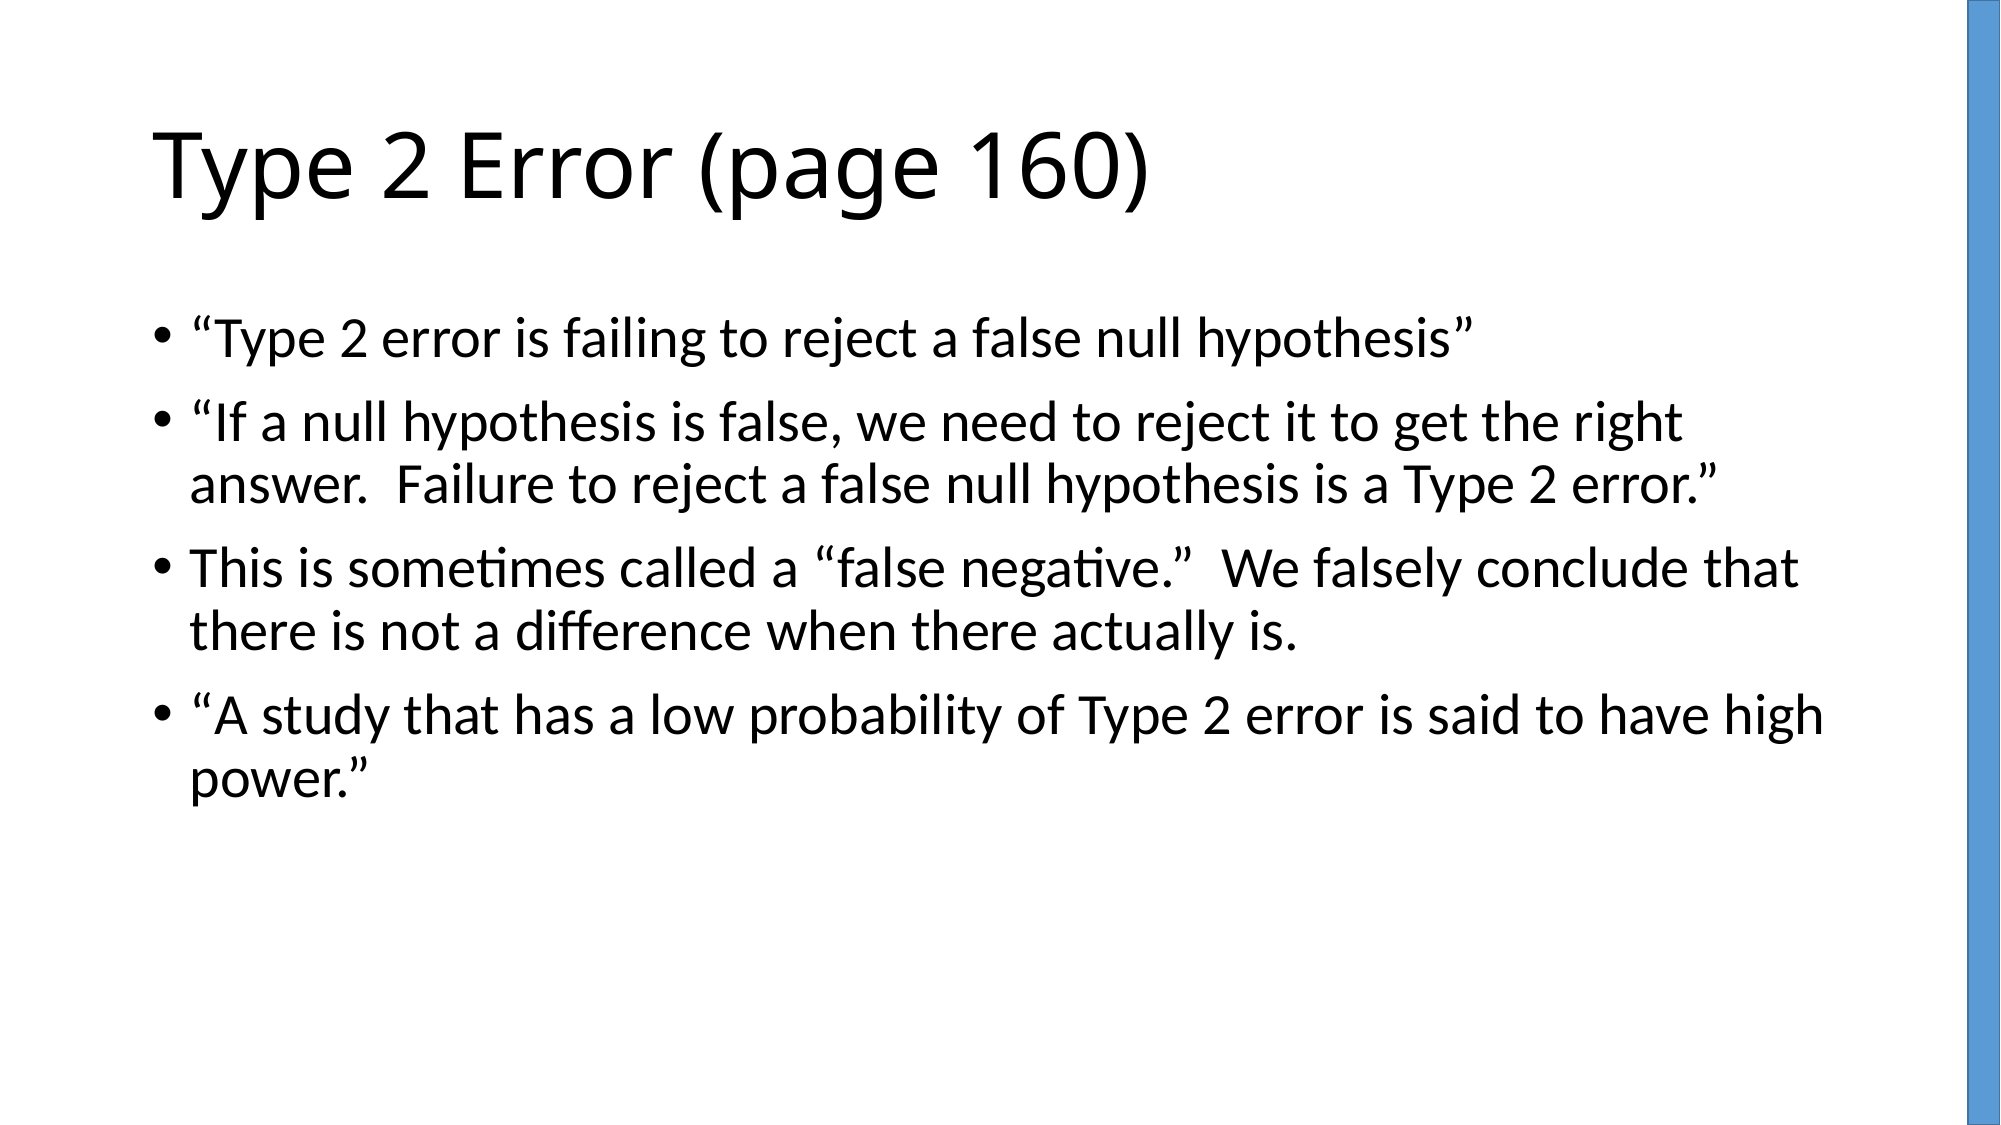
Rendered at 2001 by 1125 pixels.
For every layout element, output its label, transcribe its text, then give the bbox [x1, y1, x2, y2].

text_box [1967, 0, 2000, 1125]
list “Type 2 error is failing to reject a false null hypothesis” “If a null hypothesis is false, we need to reject it to get the right answer. Failure to reject a false null hypothesis is a Type 2 error.” This is sometimes called a “false negative.” We falsely conclude that there is not a difference when there actually is. “A study that has a low probability of Type 2 error is said to have high power.” [137, 299, 1863, 1014]
title Type 2 Error (page 160) [137, 59, 1863, 278]
